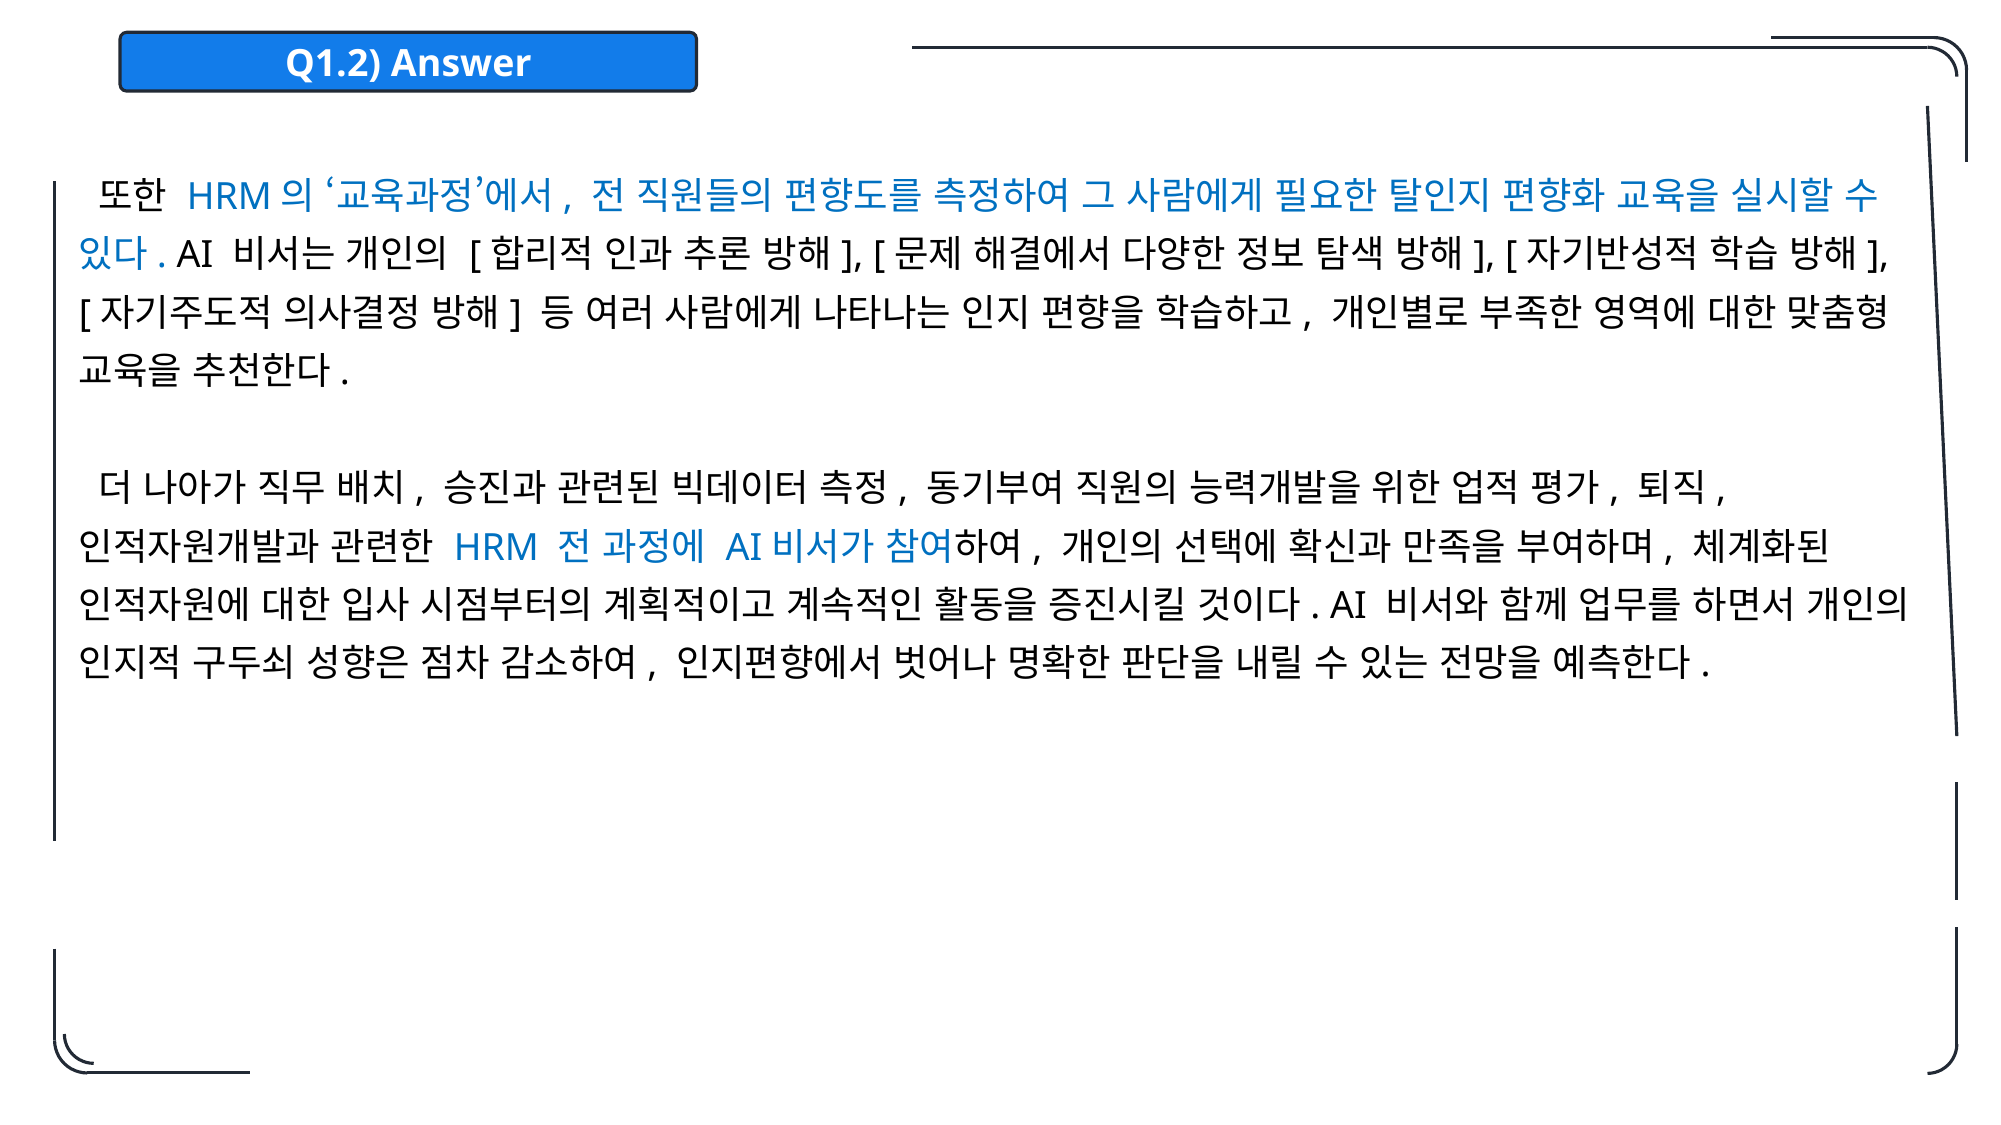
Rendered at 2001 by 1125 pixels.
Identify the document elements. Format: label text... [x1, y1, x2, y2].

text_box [54, 37, 1967, 1074]
text_box Q1.2) Answer [120, 32, 697, 37]
